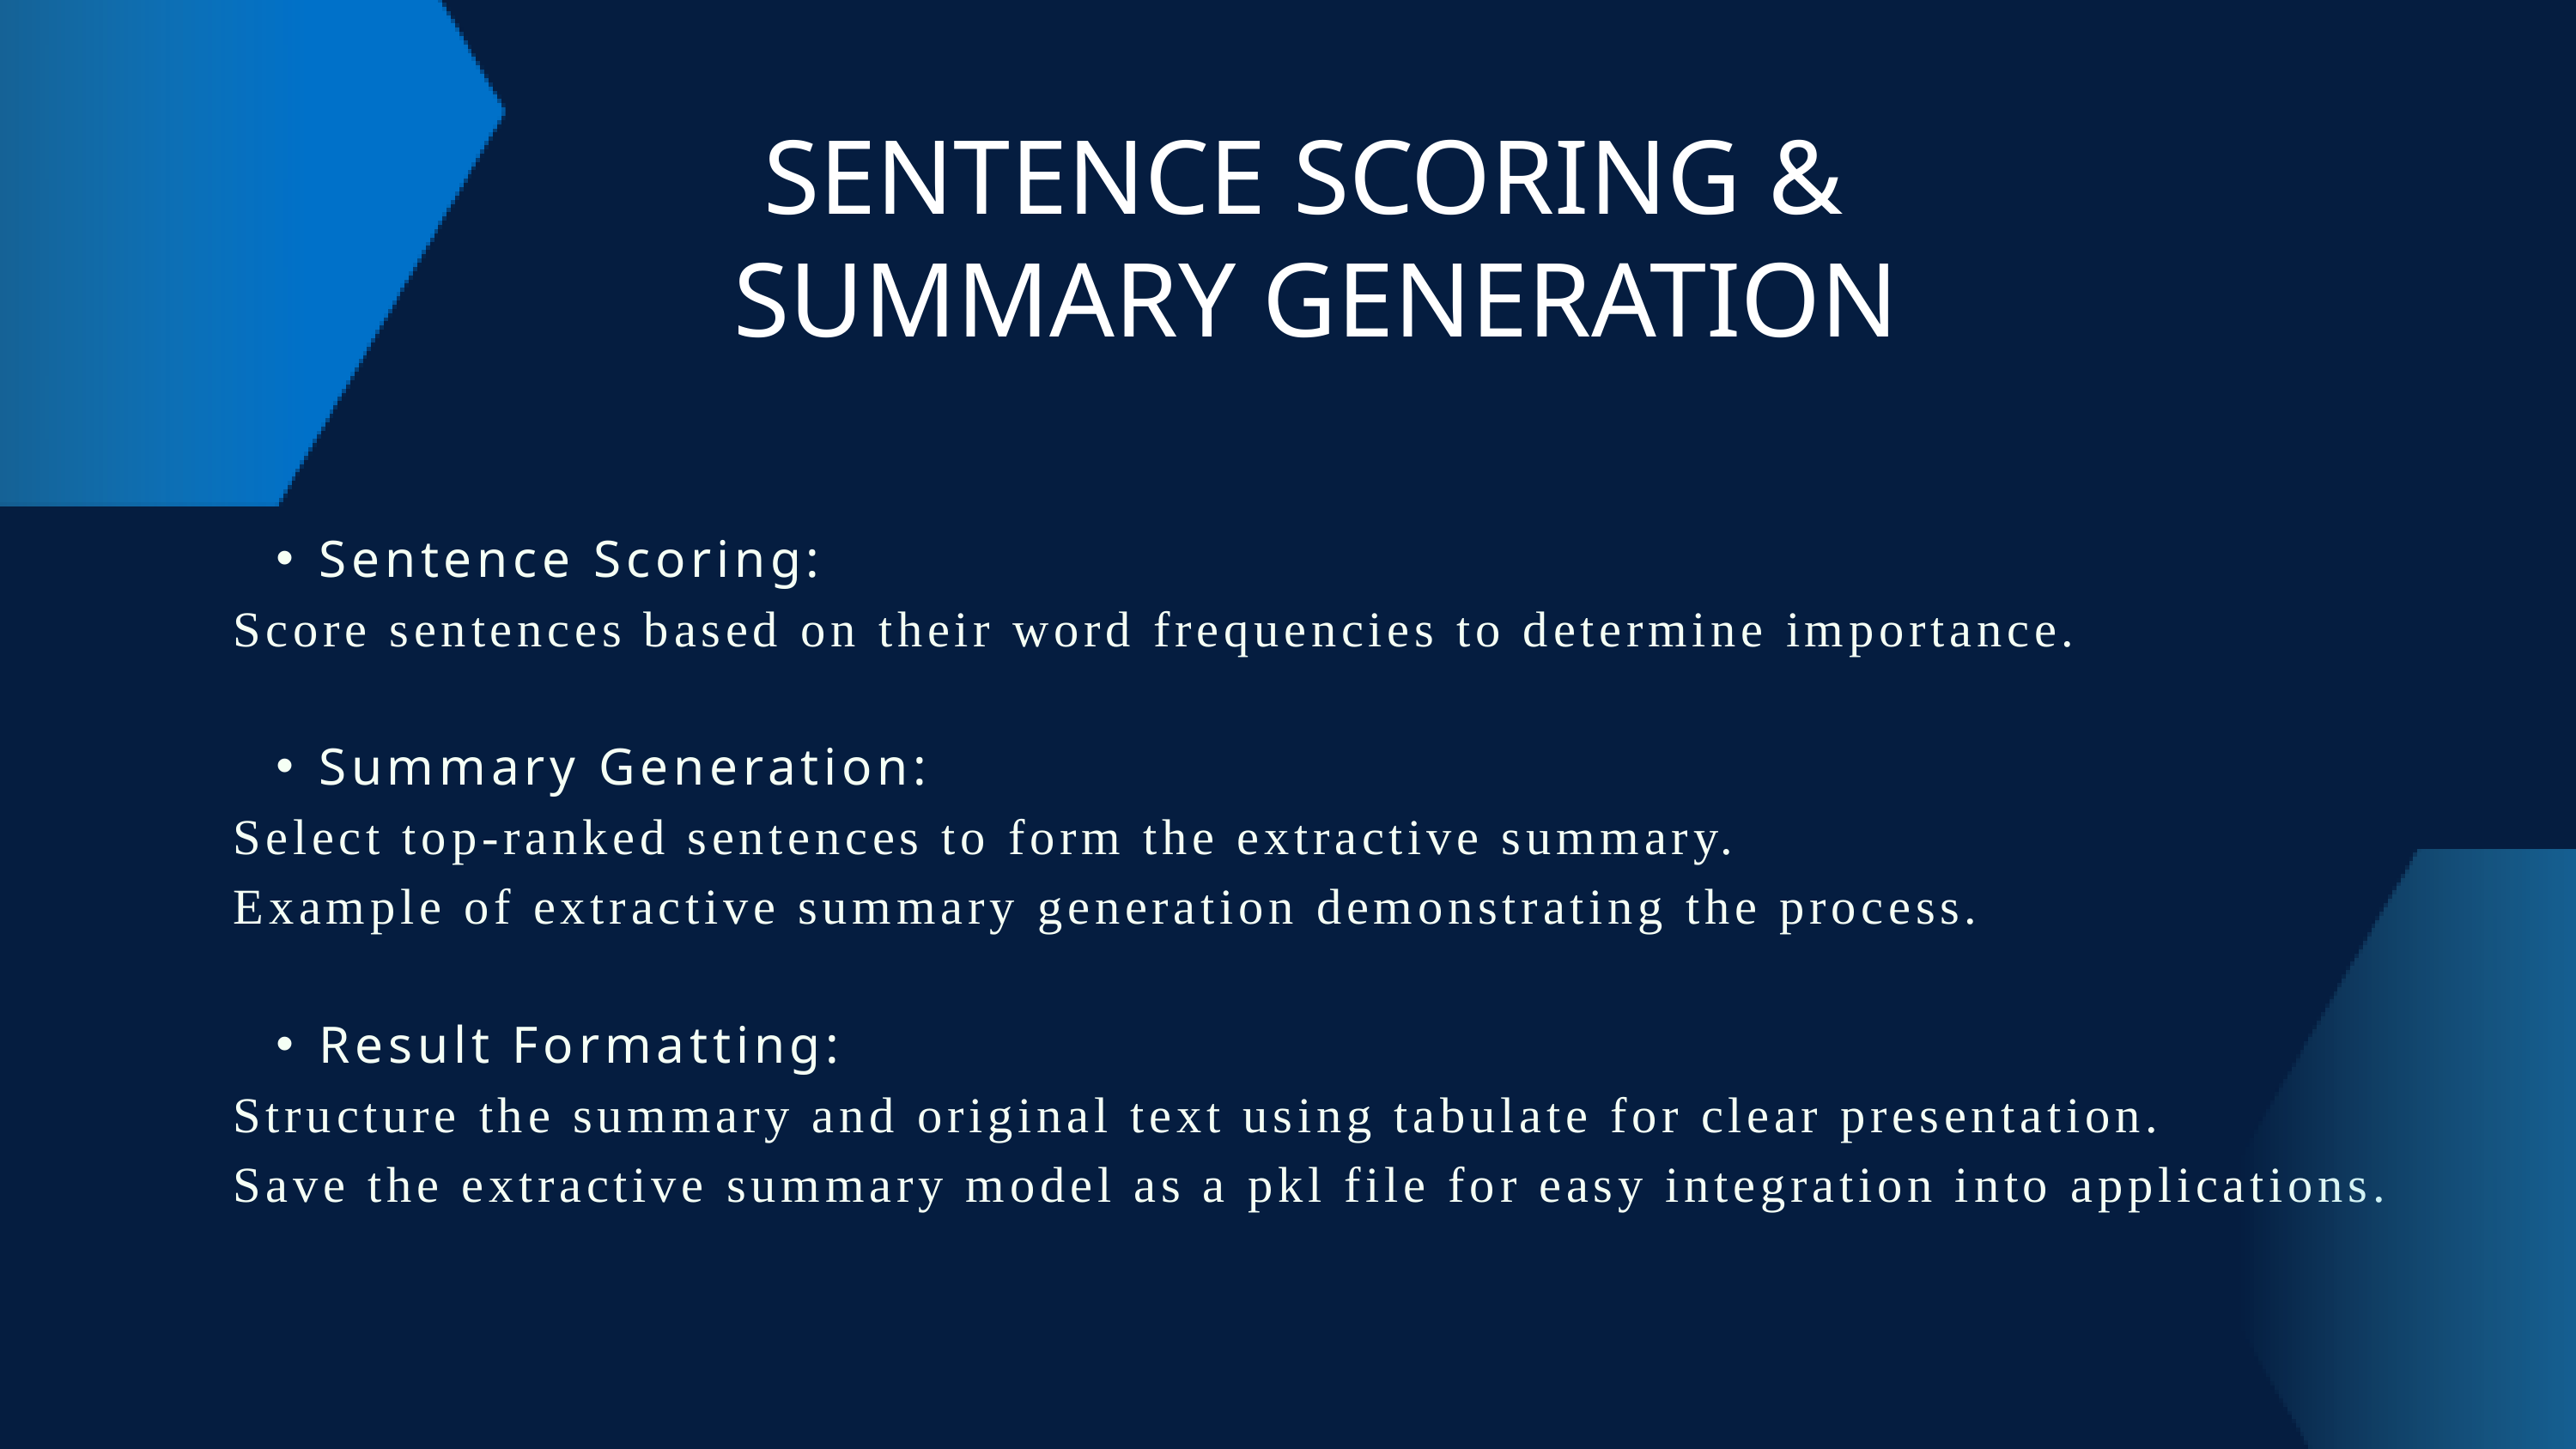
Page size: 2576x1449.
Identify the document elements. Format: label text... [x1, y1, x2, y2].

text_box Sentence Scoring: Score sentences based on their word frequencies to determine importance. Summary Generation: Select top-ranked sentences to form the extractive summary. Example of extractive summary generation demonstrating the process. Result Formatting: Structure the summary and original text using tabulate for clear presentation. Save the extractive summary model as a pkl file for easy integration into applications. [233, 517, 2432, 1351]
text_box SENTENCE SCORING & SUMMARY GENERATION [239, 112, 2395, 358]
text_box [2191, 849, 2576, 1449]
text_box [0, 0, 506, 506]
